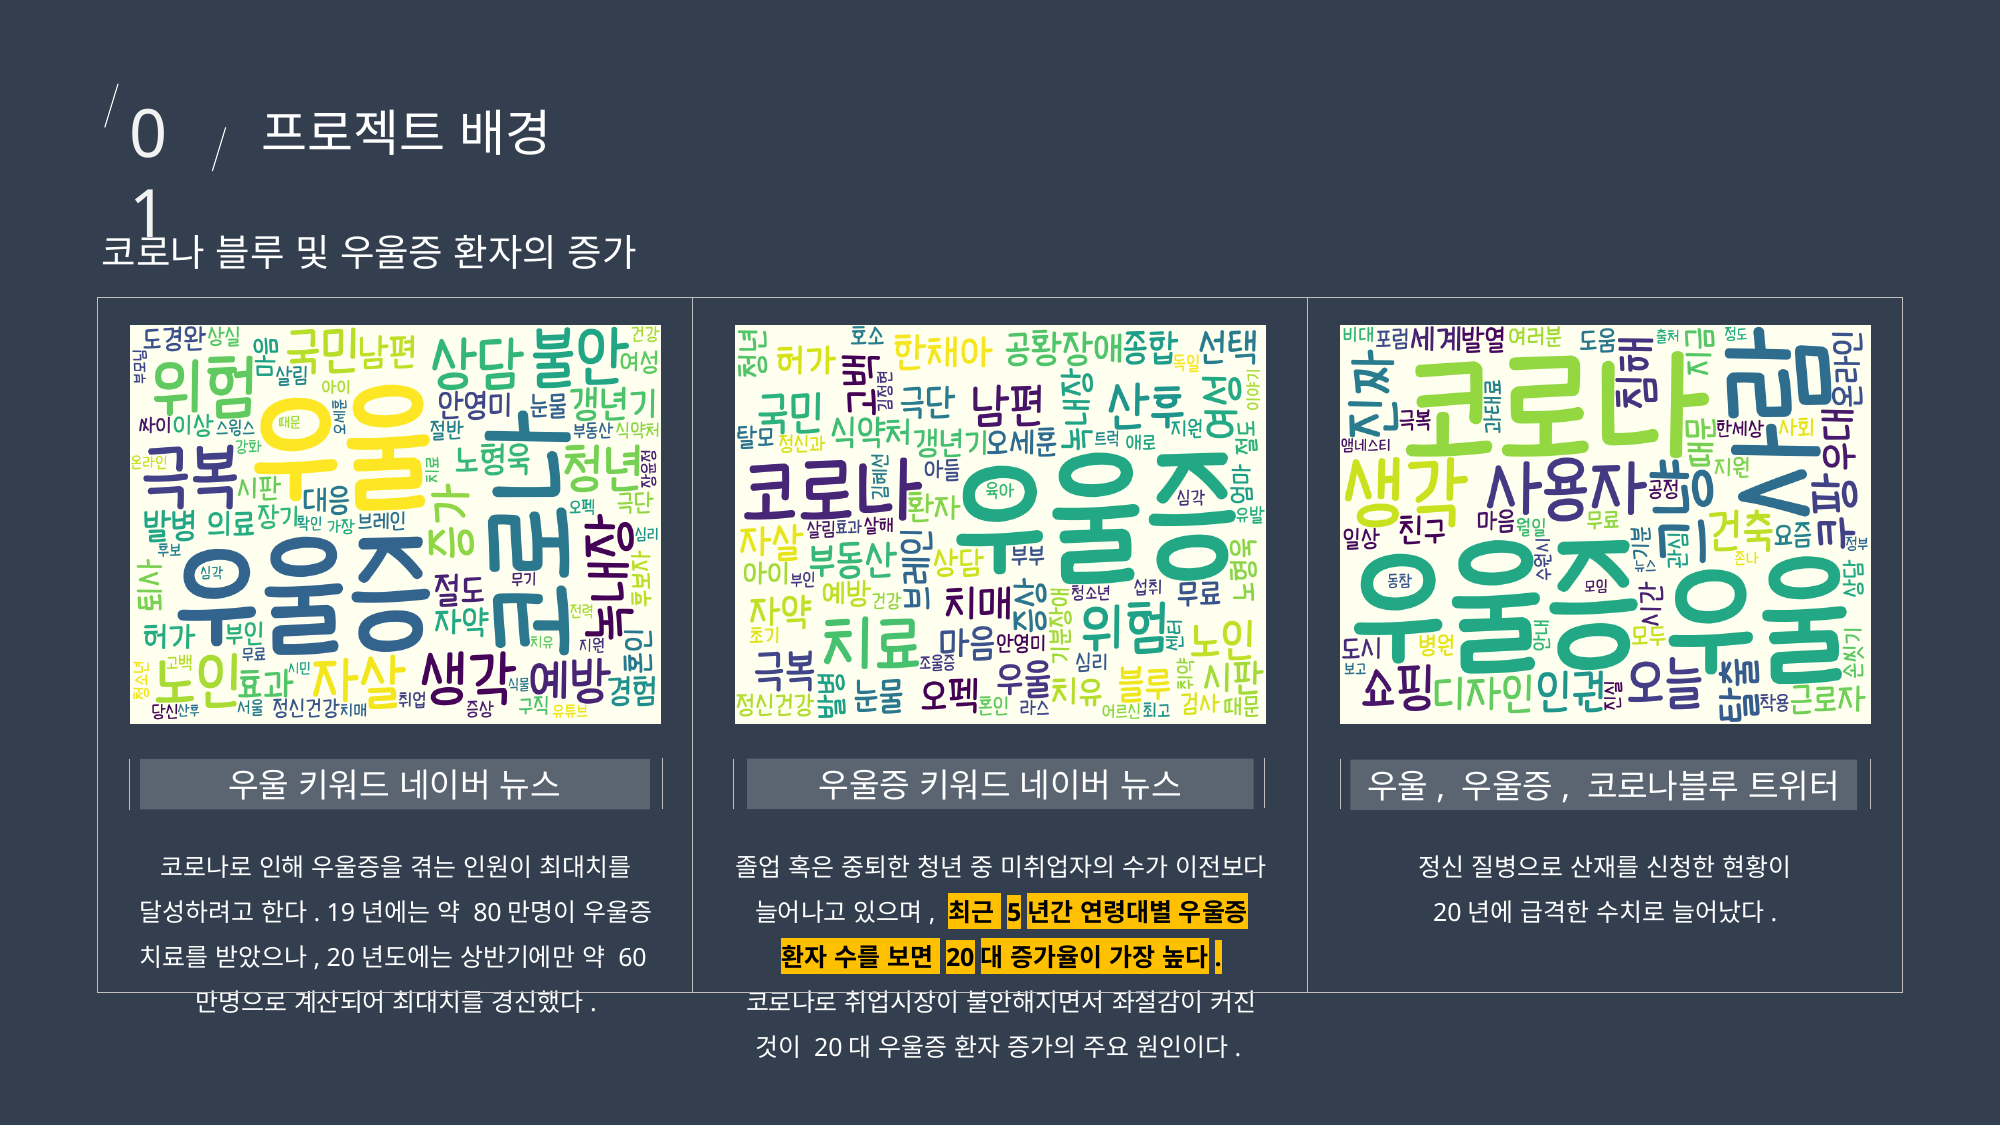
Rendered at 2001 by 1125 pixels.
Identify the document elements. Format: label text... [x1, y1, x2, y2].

picture [1339, 325, 1871, 724]
text_box 코로나 블루 및 우울증 환자의 증가 [42, 179, 697, 302]
picture [735, 325, 1266, 724]
text_box 졸업 혹은 중퇴한 청년 중 미취업자의 수가 이전보다 늘어나고 있으며, 최근 5년간 연령대별 우울증 환자 수를 보면 20대 증가율이 가장 높다. 코로나로 취업시장이 불안해지면서 좌절감이 커진 것이 20대 우울증 환자 증가의 주요 원인이다. [720, 993, 1283, 1069]
text_box 프로젝트 배경 [245, 83, 784, 181]
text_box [104, 83, 226, 180]
text_box 코로나로 인해 우울증을 겪는 인원이 최대치를 달성하려고 한다. 19년에는 약 80만명이 우울증 치료를 받았으나, 20년도에는 상반기에만 약 60만명으로 계산되어 최대치를 경신했다. [114, 993, 678, 1024]
picture [130, 325, 661, 724]
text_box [97, 297, 1903, 992]
